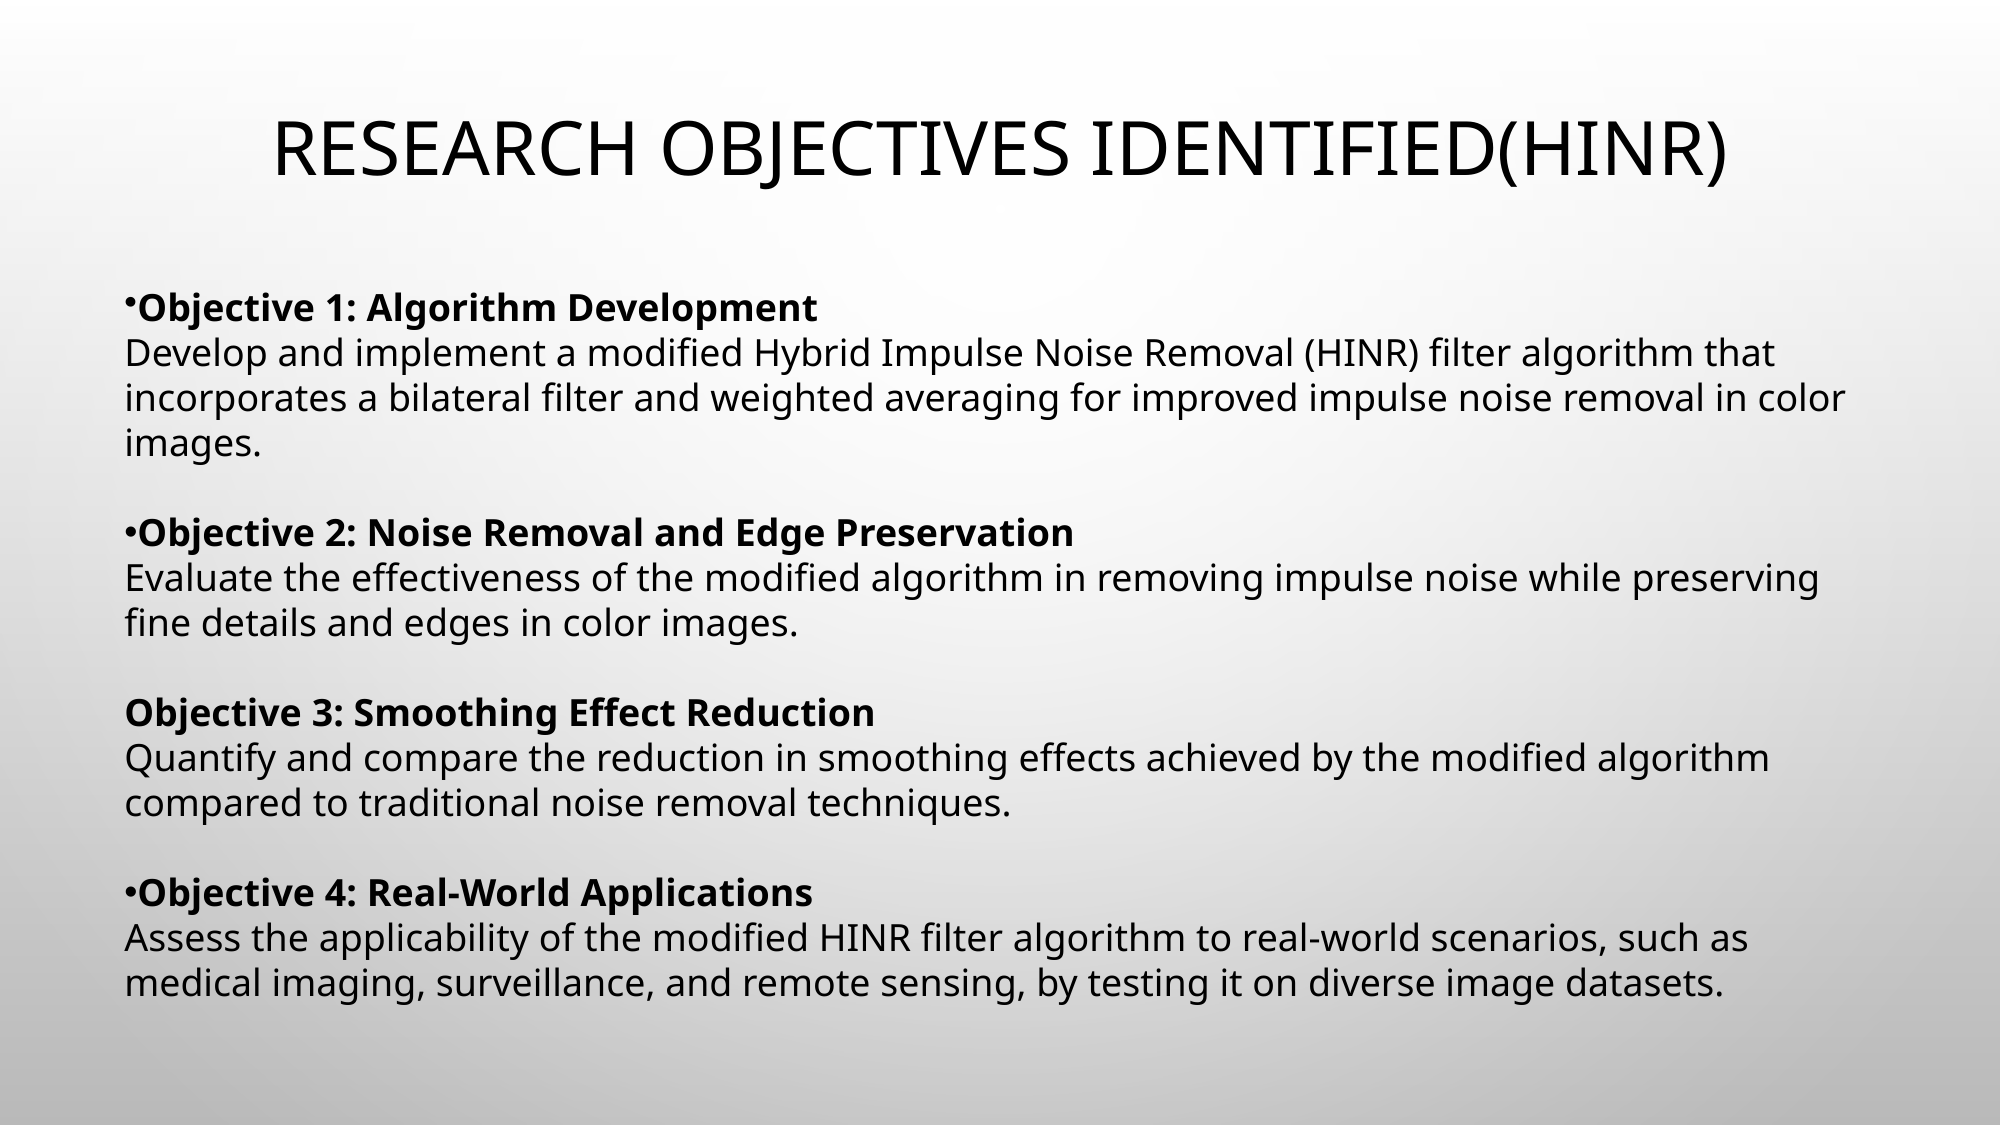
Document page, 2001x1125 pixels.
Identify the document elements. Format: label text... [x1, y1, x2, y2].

picture [0, 0, 2000, 1125]
list Objective 1: Algorithm Development Develop and implement a modified Hybrid Impulse Noise Removal (HINR) filter algorithm that incorporates a bilateral filter and weighted averaging for improved impulse noise removal in color images. Objective 2: Noise Removal and Edge Preservation Evaluate the effectiveness of the modified algorithm in removing impulse noise while preserving fine details and edges in color images. Objective 3: Smoothing Effect Reduction Quantify and compare the reduction in smoothing effects achieved by the modified algorithm compared to traditional noise removal techniques. Objective 4: Real-World Applications Assess the applicability of the modified HINR filter algorithm to real-world scenarios, such as medical imaging, surveillance, and remote sensing, by testing it on diverse image datasets. [109, 276, 1891, 1057]
title Research Objectives identified(HINR) [149, 20, 1851, 276]
